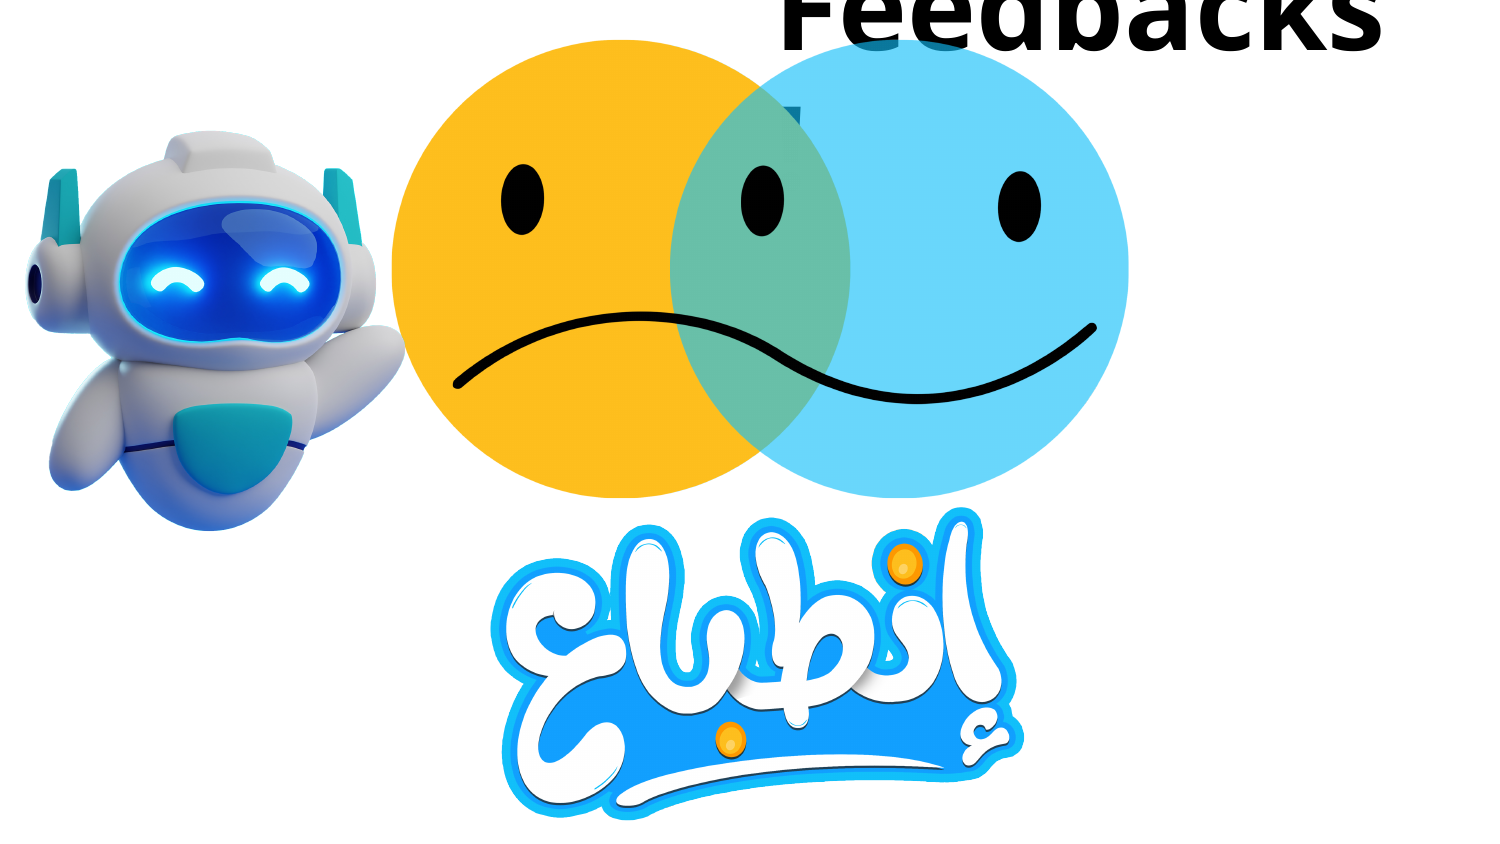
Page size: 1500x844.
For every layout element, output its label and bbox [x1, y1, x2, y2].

picture [0, 0, 1201, 844]
